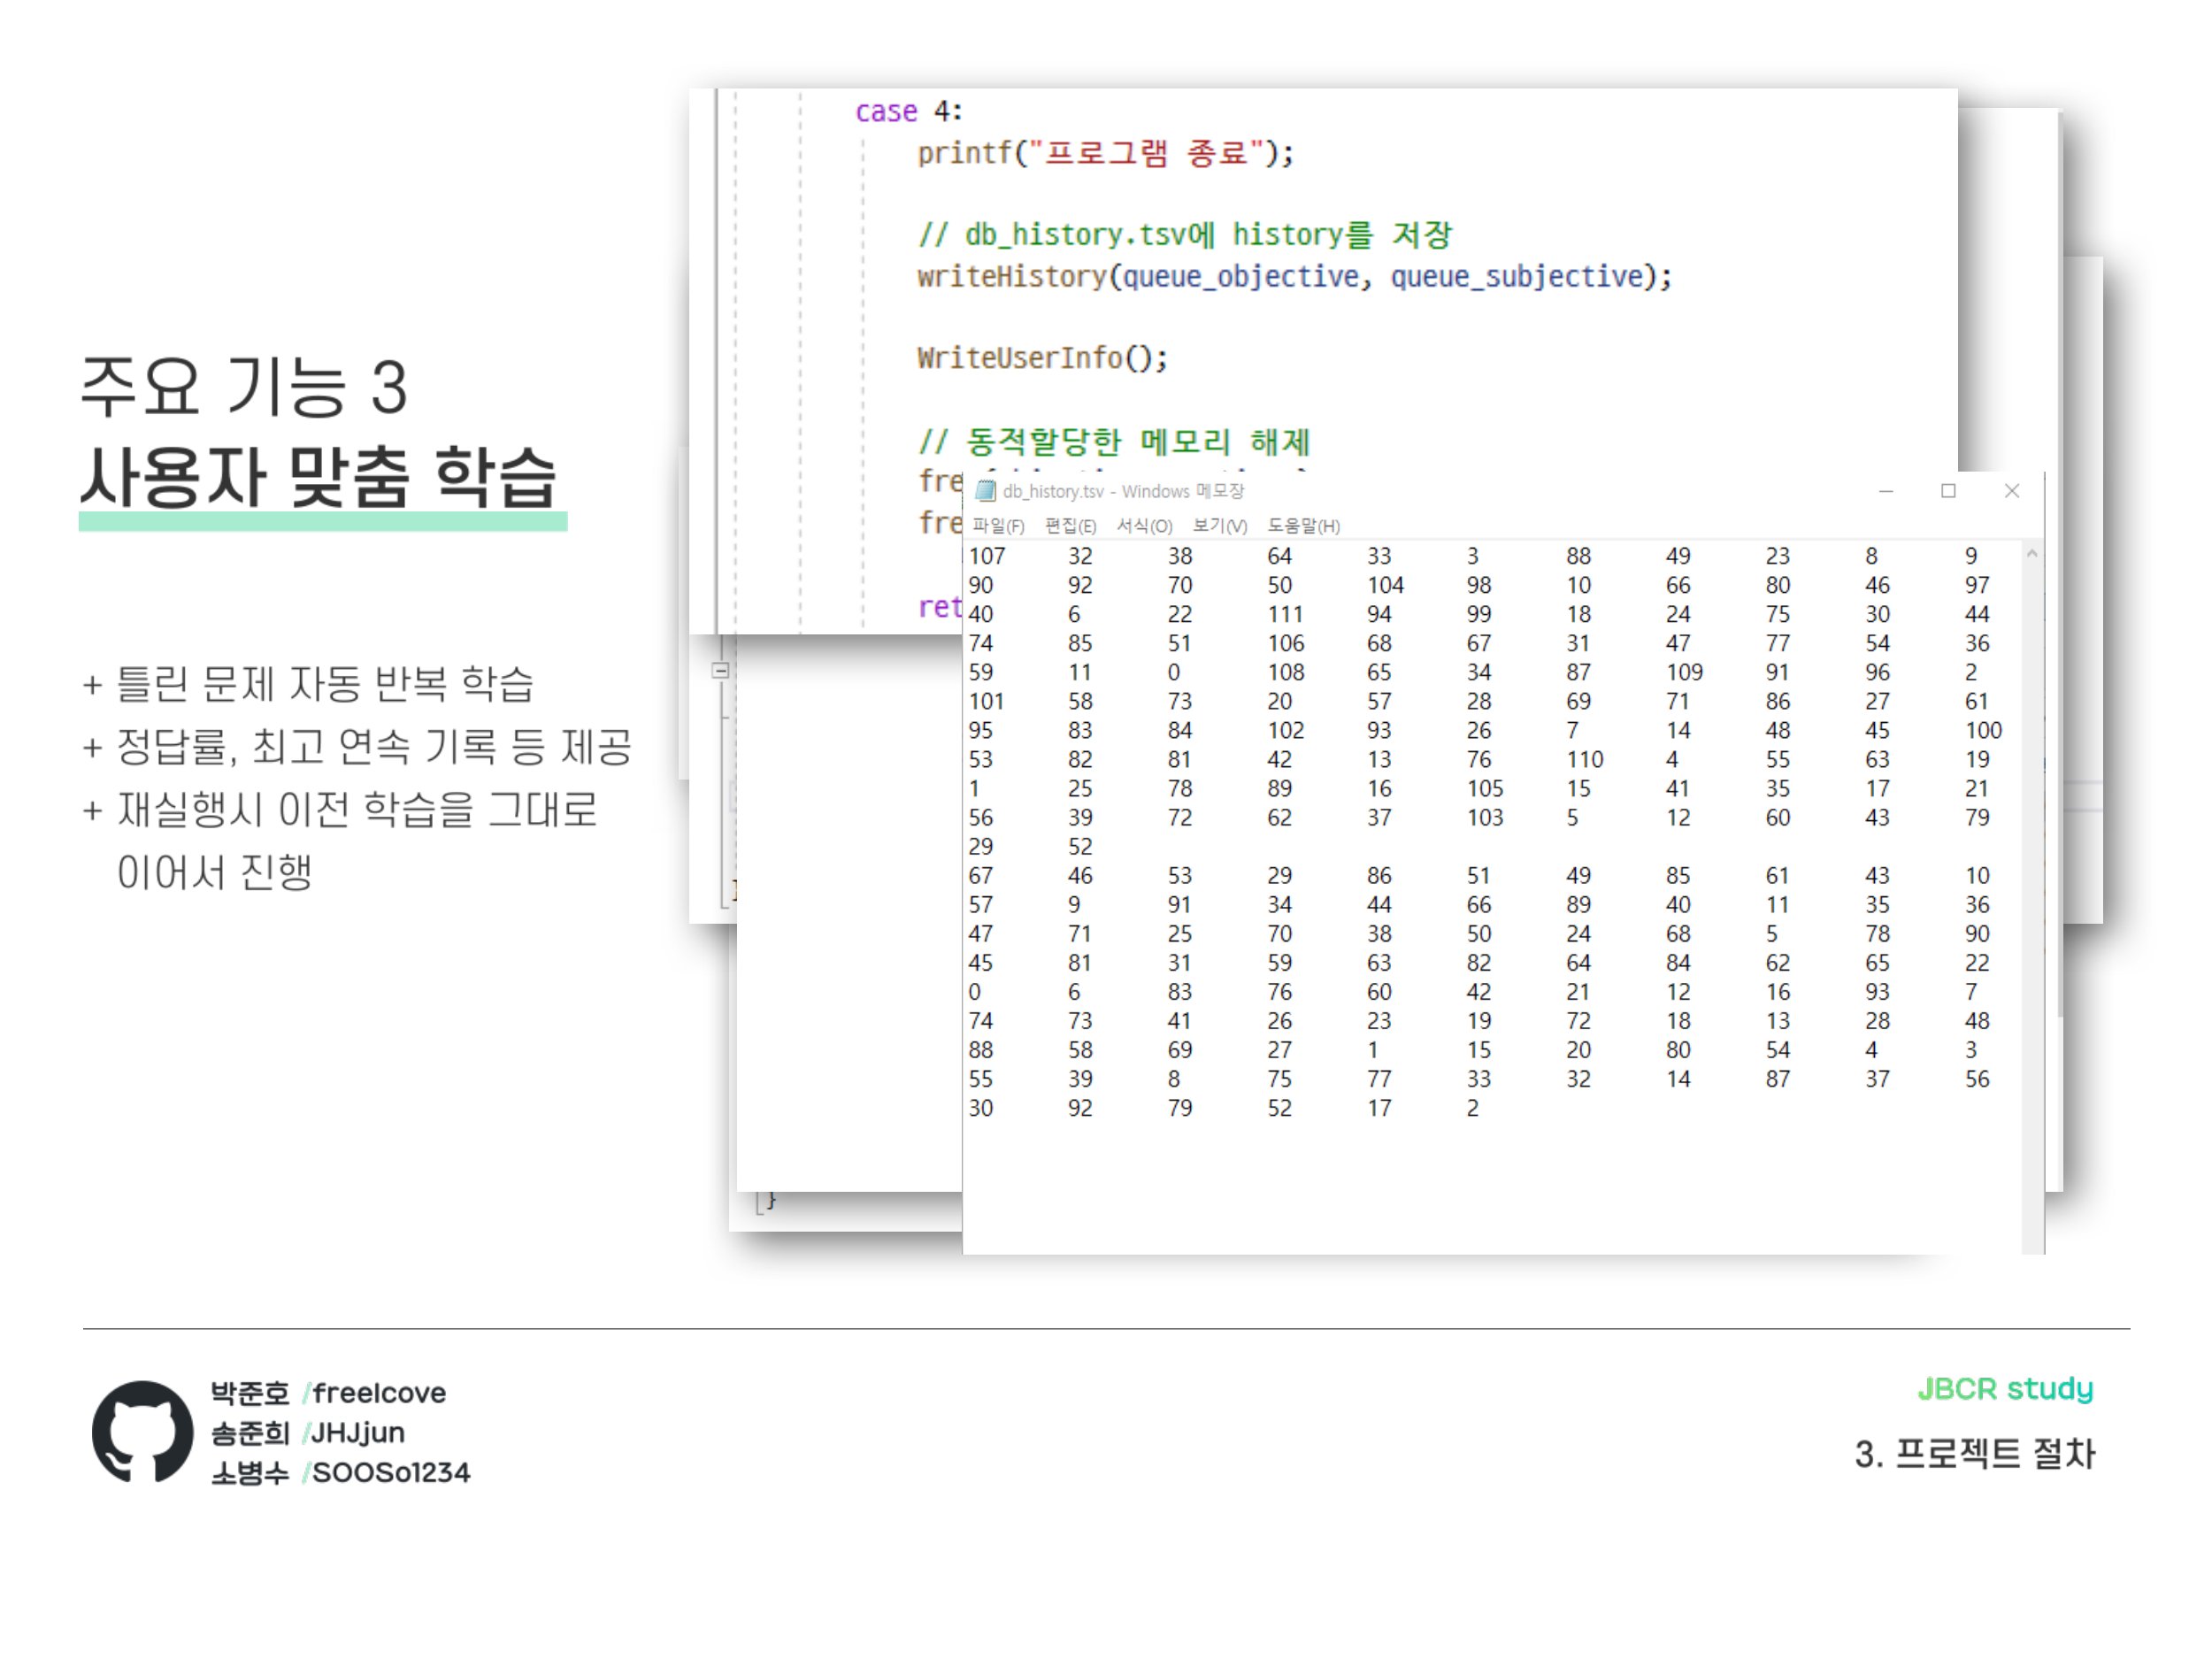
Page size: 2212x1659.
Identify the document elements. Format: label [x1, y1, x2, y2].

text_box [92, 1374, 588, 1489]
picture [1765, 1426, 2116, 1486]
picture [67, 333, 592, 540]
text_box [1916, 1374, 2124, 1407]
text_box [83, 1326, 2131, 1331]
picture [679, 88, 2103, 1256]
picture [76, 653, 657, 910]
text_box [729, 933, 957, 1232]
